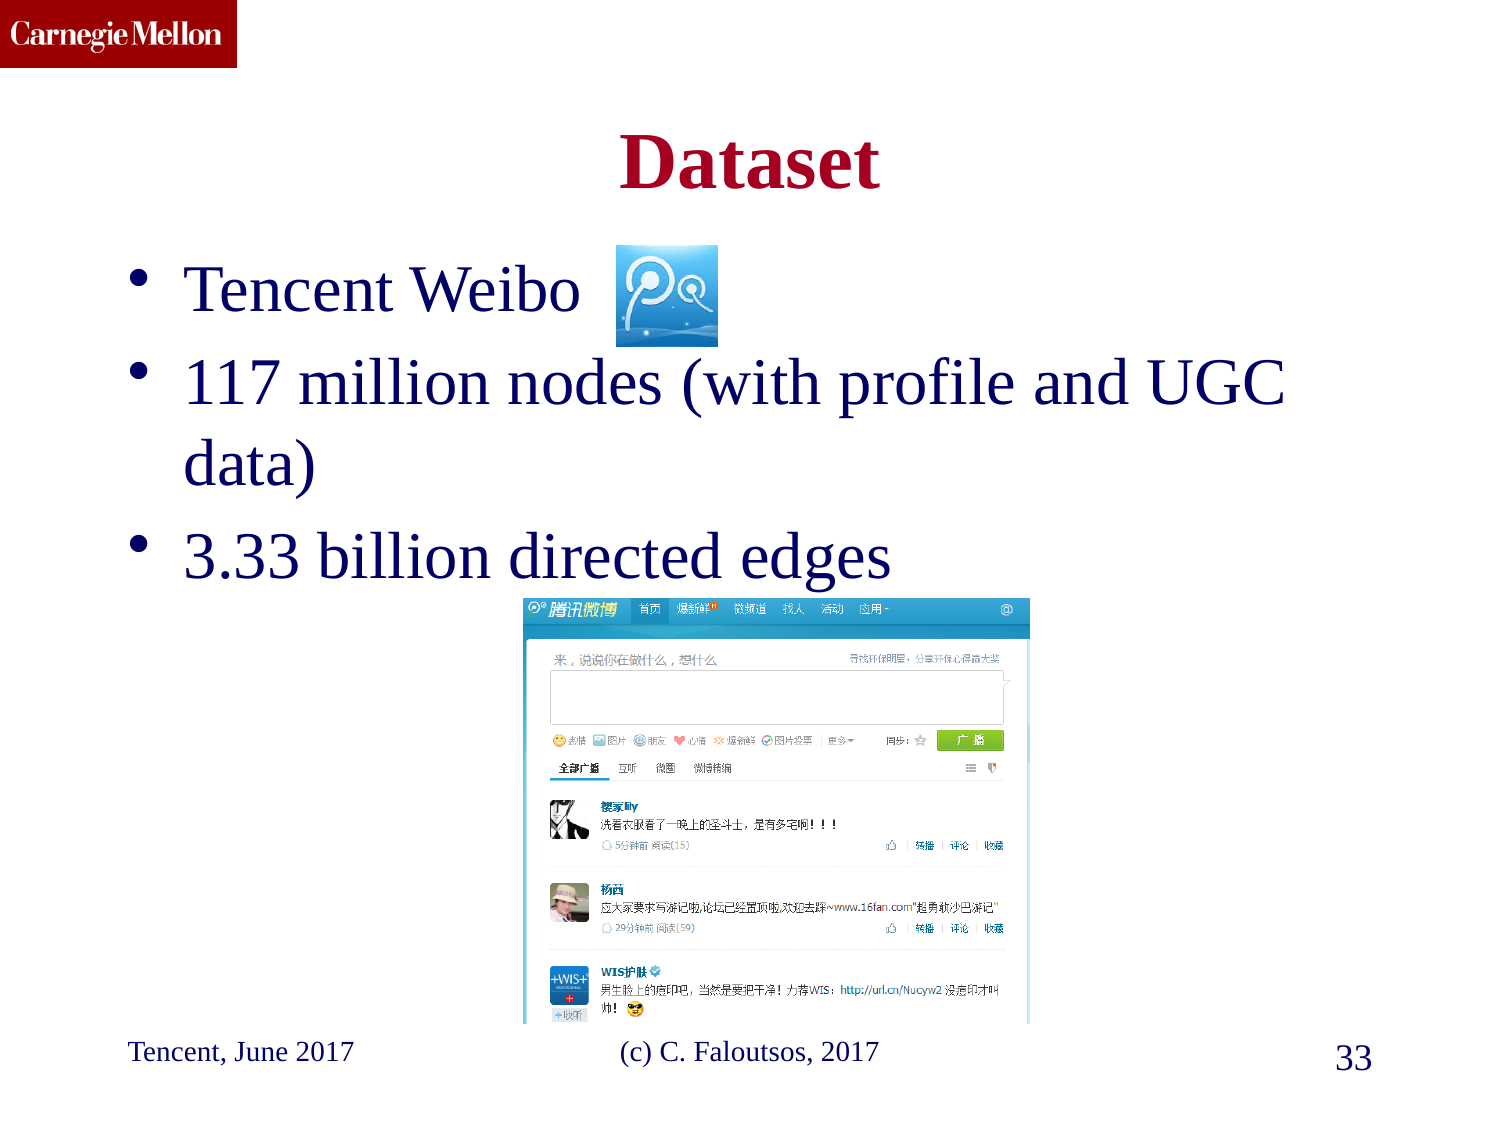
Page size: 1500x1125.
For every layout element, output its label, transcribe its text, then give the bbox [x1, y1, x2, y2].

slide_number 33 [1074, 1024, 1388, 1101]
list Tencent Weibo 117 million nodes (with profile and UGC data) 3.33 billion directed edges [112, 237, 1388, 1001]
title Dataset [112, 99, 1388, 213]
picture [0, 0, 237, 68]
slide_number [112, 1024, 426, 1101]
footer (c) C. Faloutsos, 2017 [512, 1024, 988, 1101]
picture [523, 598, 1030, 1024]
picture [616, 245, 718, 347]
